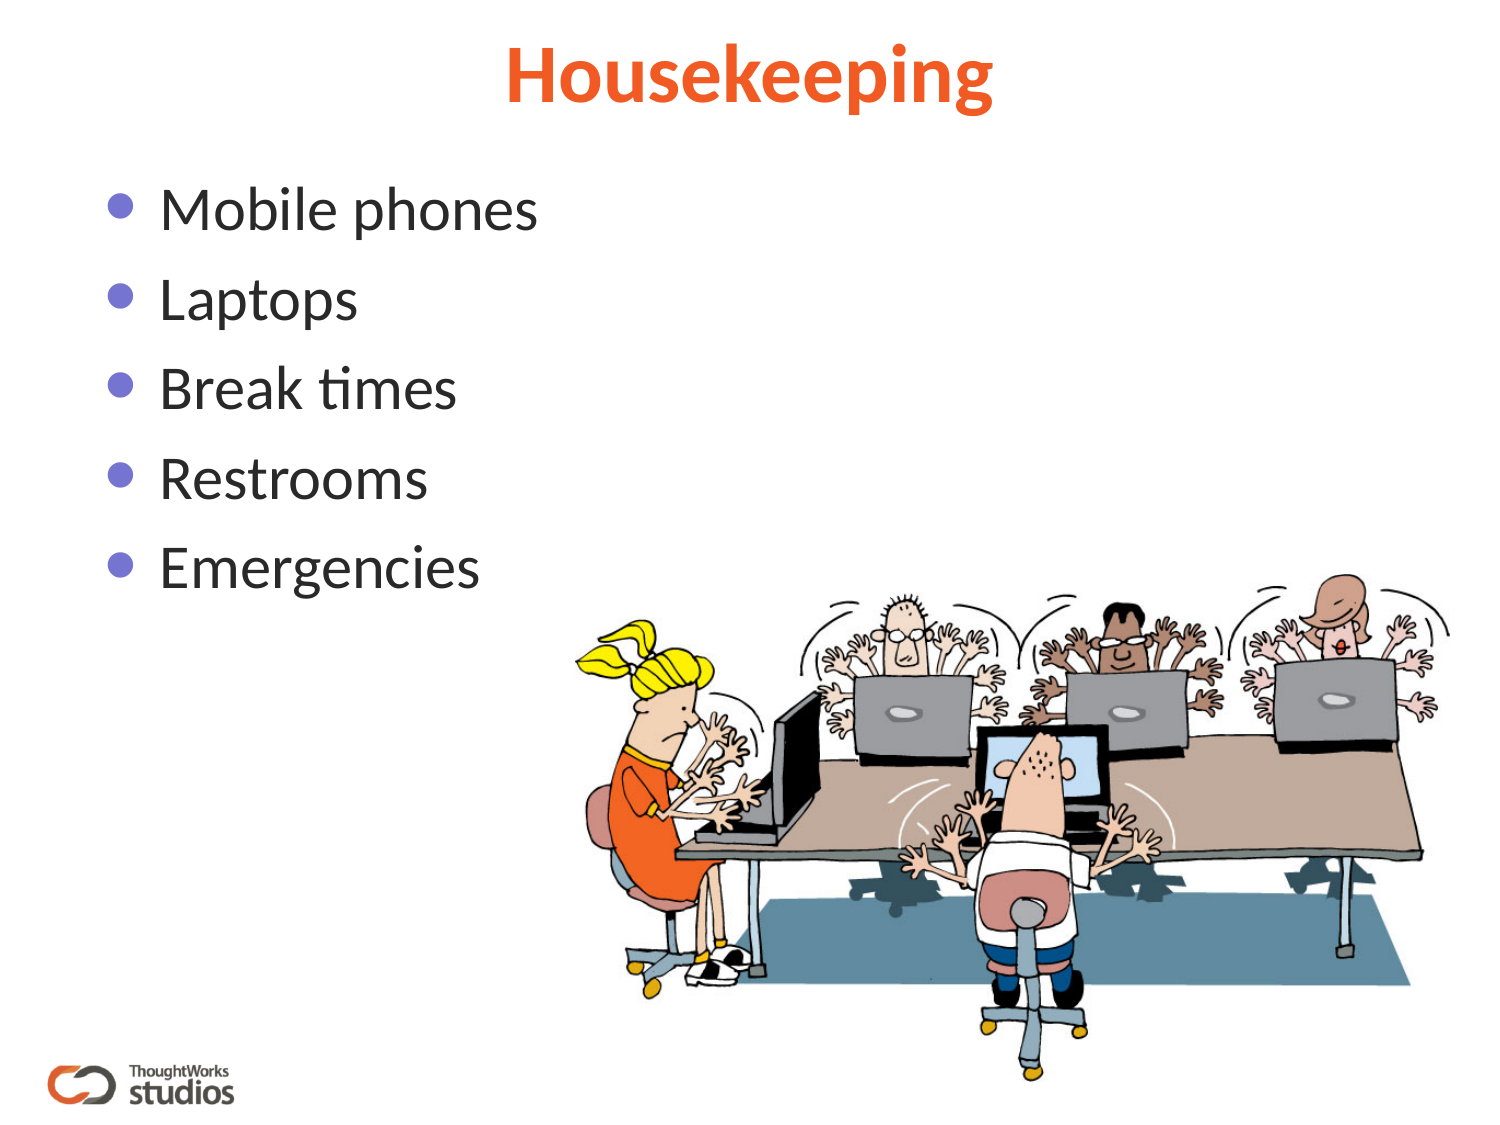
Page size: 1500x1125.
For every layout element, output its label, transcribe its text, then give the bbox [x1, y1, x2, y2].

picture [46, 1063, 235, 1105]
title Housekeeping [60, 0, 1440, 138]
list Mobile phones Laptops Break times Restrooms Emergencies [99, 163, 1405, 1022]
picture [574, 574, 1451, 1082]
